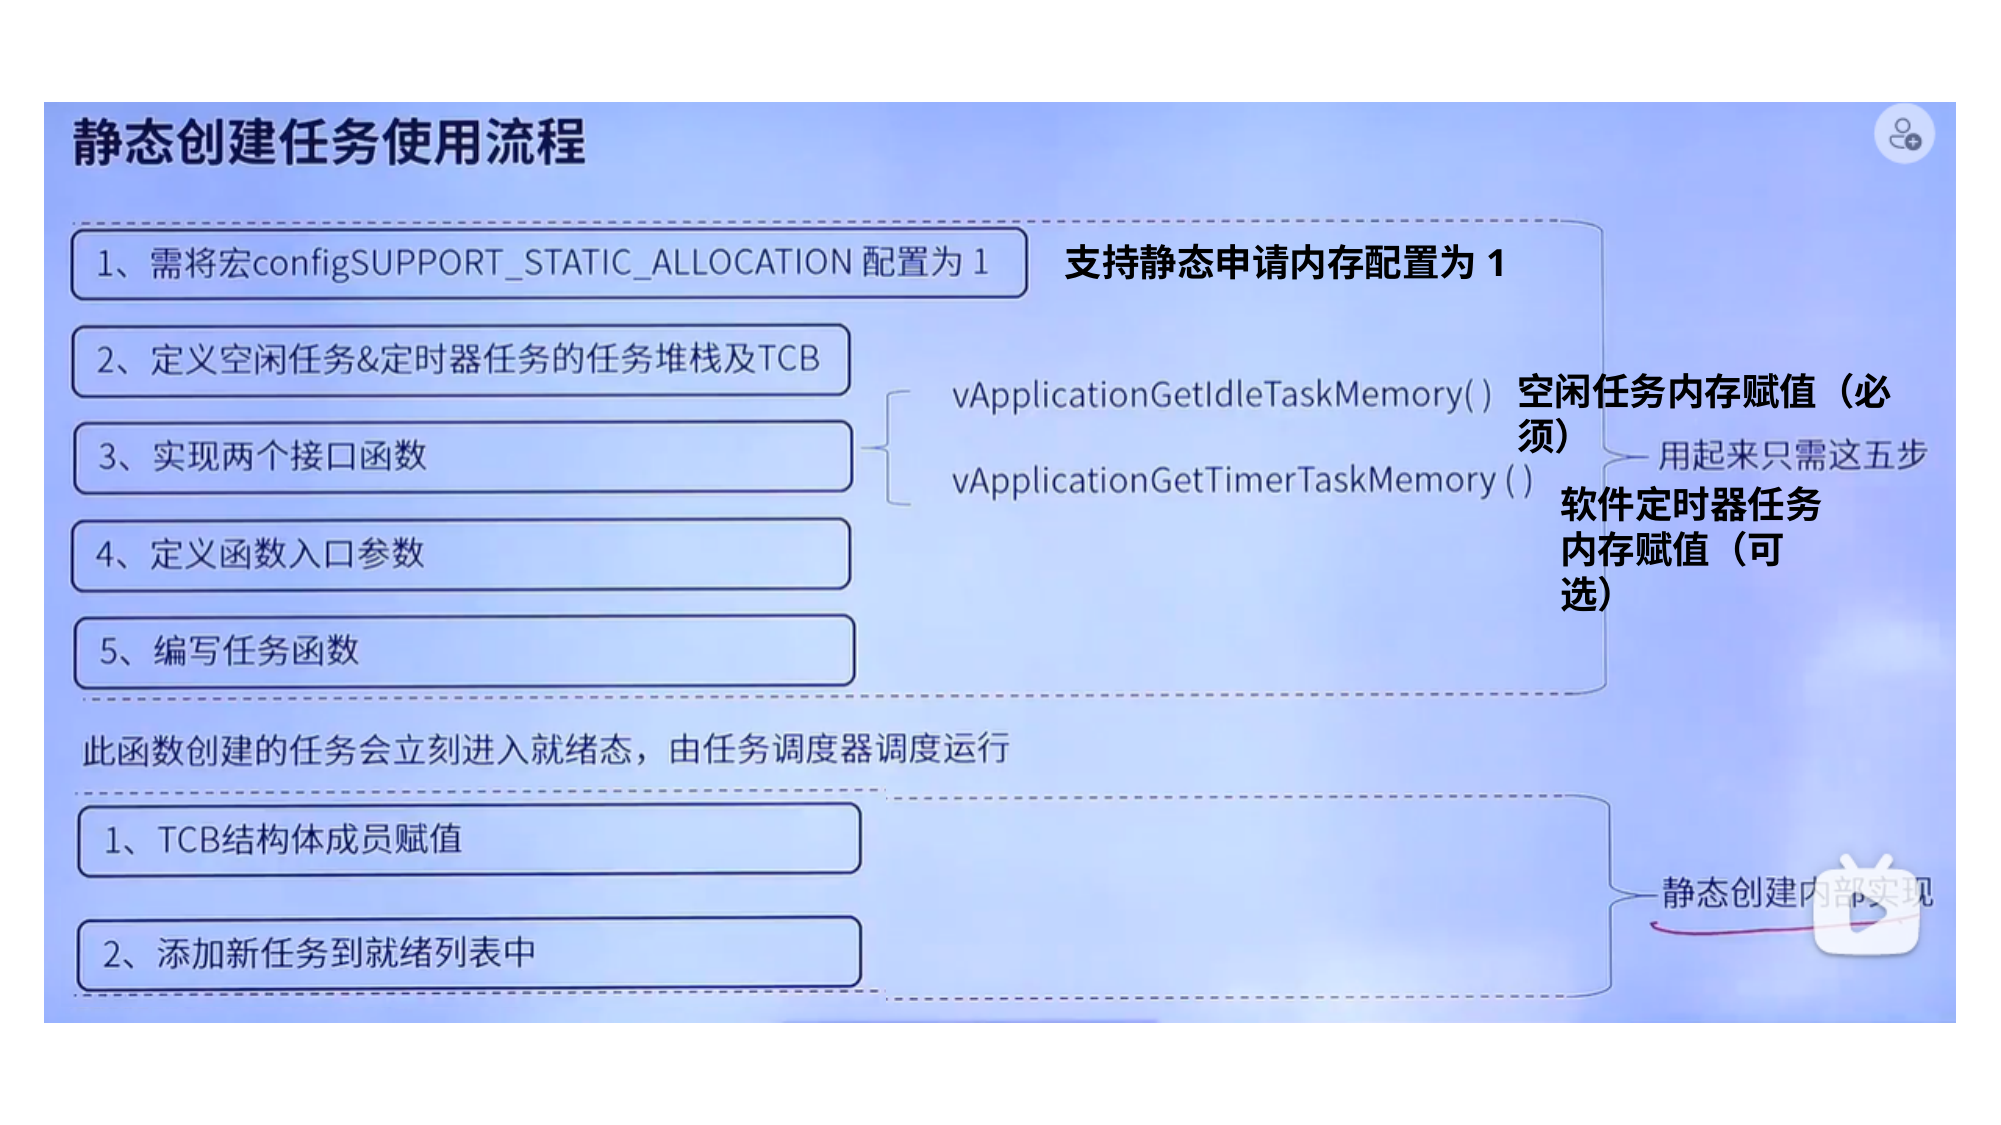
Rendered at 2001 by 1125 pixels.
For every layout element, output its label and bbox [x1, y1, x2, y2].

picture [44, 102, 1956, 1023]
